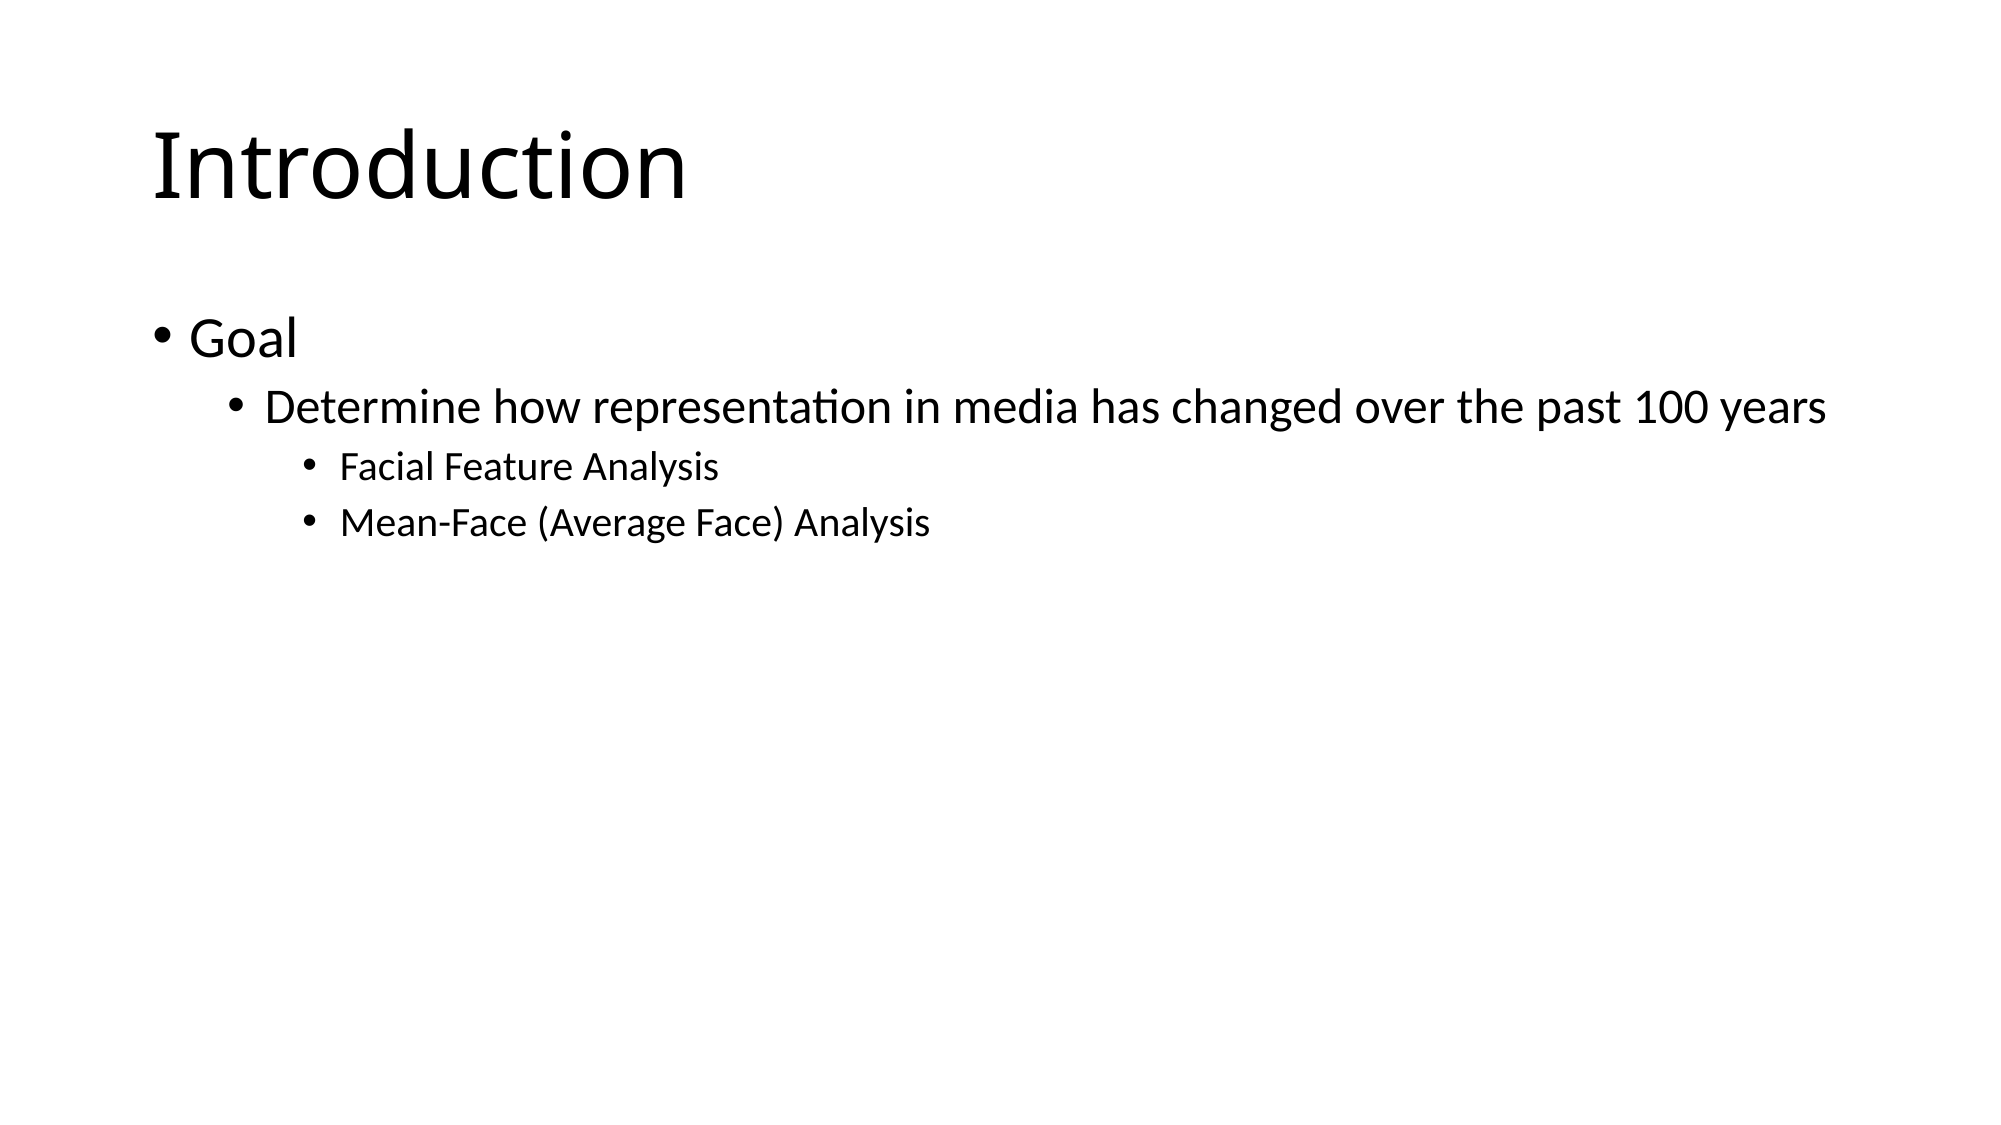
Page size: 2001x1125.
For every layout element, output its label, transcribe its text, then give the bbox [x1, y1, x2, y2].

list Goal Determine how representation in media has changed over the past 100 years Facial Feature Analysis Mean-Face (Average Face) Analysis [137, 299, 1863, 1014]
title Introduction [137, 59, 1863, 278]
